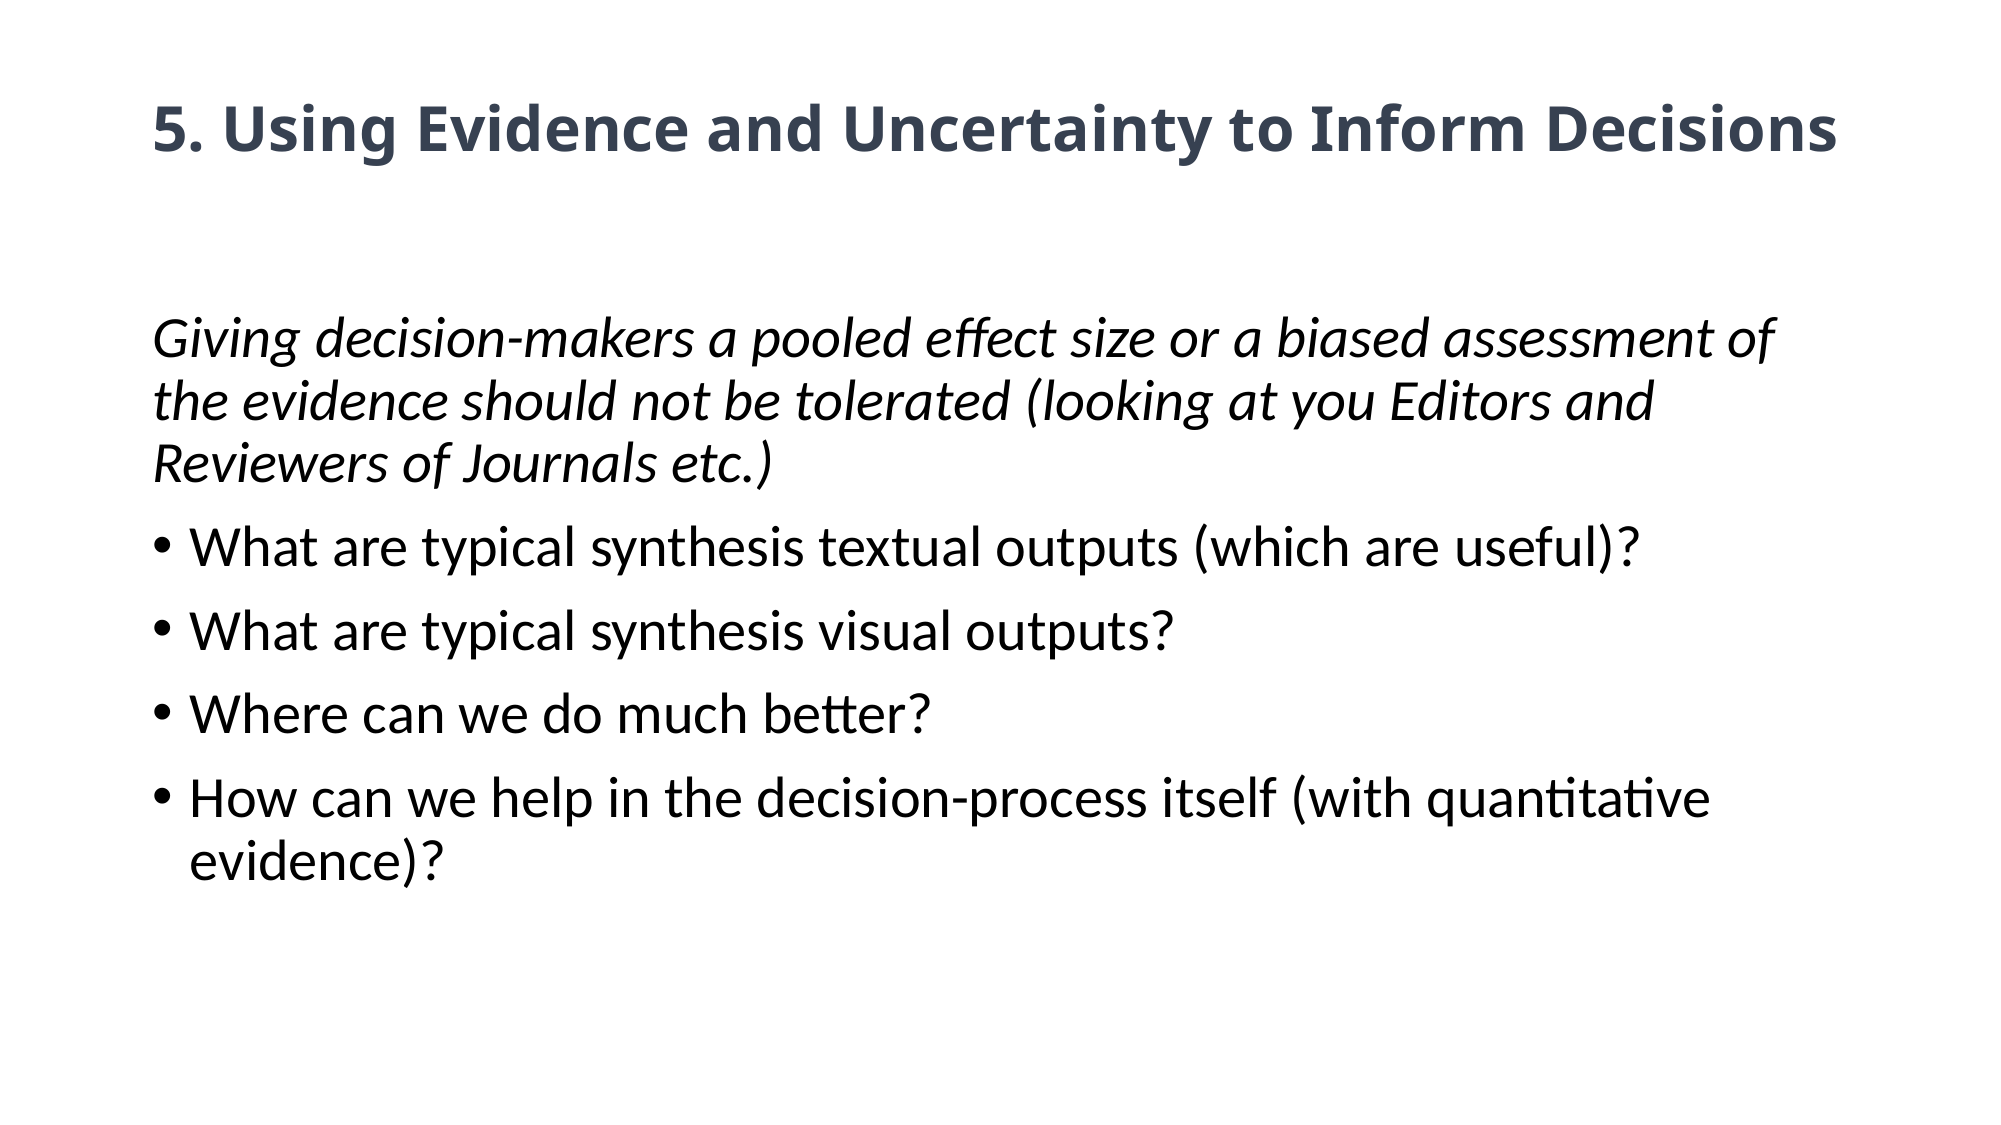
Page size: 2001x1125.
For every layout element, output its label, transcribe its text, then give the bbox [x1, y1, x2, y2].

list Giving decision-makers a pooled effect size or a biased assessment of the evidence should not be tolerated (looking at you Editors and Reviewers of Journals etc.) What are typical synthesis textual outputs (which are useful)? What are typical synthesis visual outputs? Where can we do much better? How can we help in the decision-process itself (with quantitative evidence)? [137, 299, 1863, 1014]
title 5. Using Evidence and Uncertainty to Inform Decisions [137, 59, 1863, 278]
